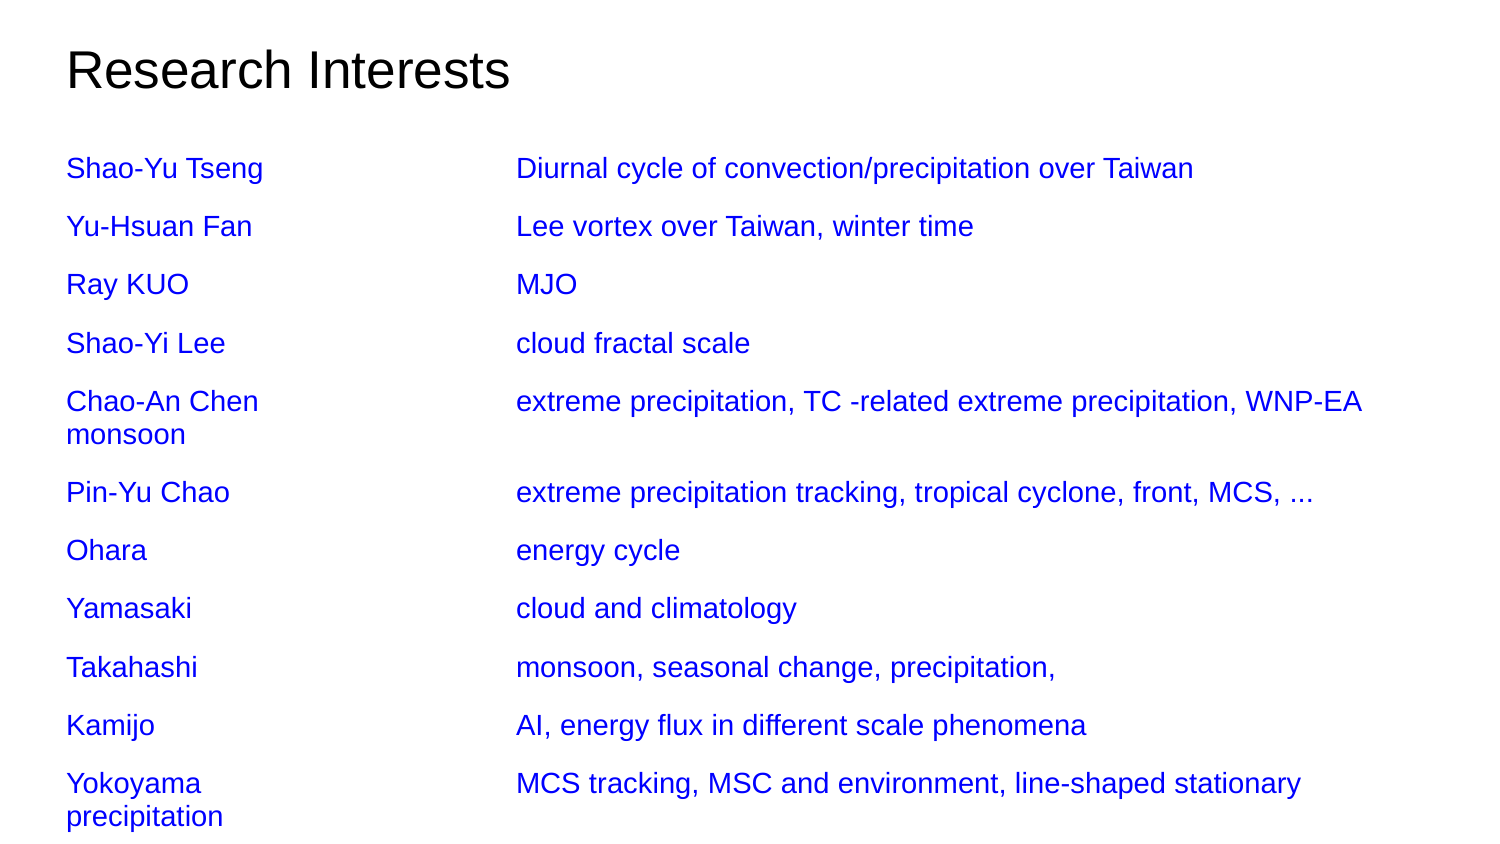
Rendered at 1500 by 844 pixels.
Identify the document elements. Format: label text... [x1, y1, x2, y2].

list Shao-Yu Tseng Diurnal cycle of convection/precipitation over Taiwan Yu-Hsuan Fan Lee vortex over Taiwan, winter time Ray KUO MJO Shao-Yi Lee cloud fractal scale Chao-An Chen extreme precipitation, TC -related extreme precipitation, WNP-EA monsoon Pin-Yu Chao extreme precipitation tracking, tropical cyclone, front, MCS, ... Ohara energy cycle Yamasaki cloud and climatology Takahashi monsoon, seasonal change, precipitation, Kamijo AI, energy flux in different scale phenomena Yokoyama MCS tracking, MSC and environment, line-shaped stationary precipitation [51, 137, 1449, 792]
title Research Interests [51, 20, 1449, 115]
